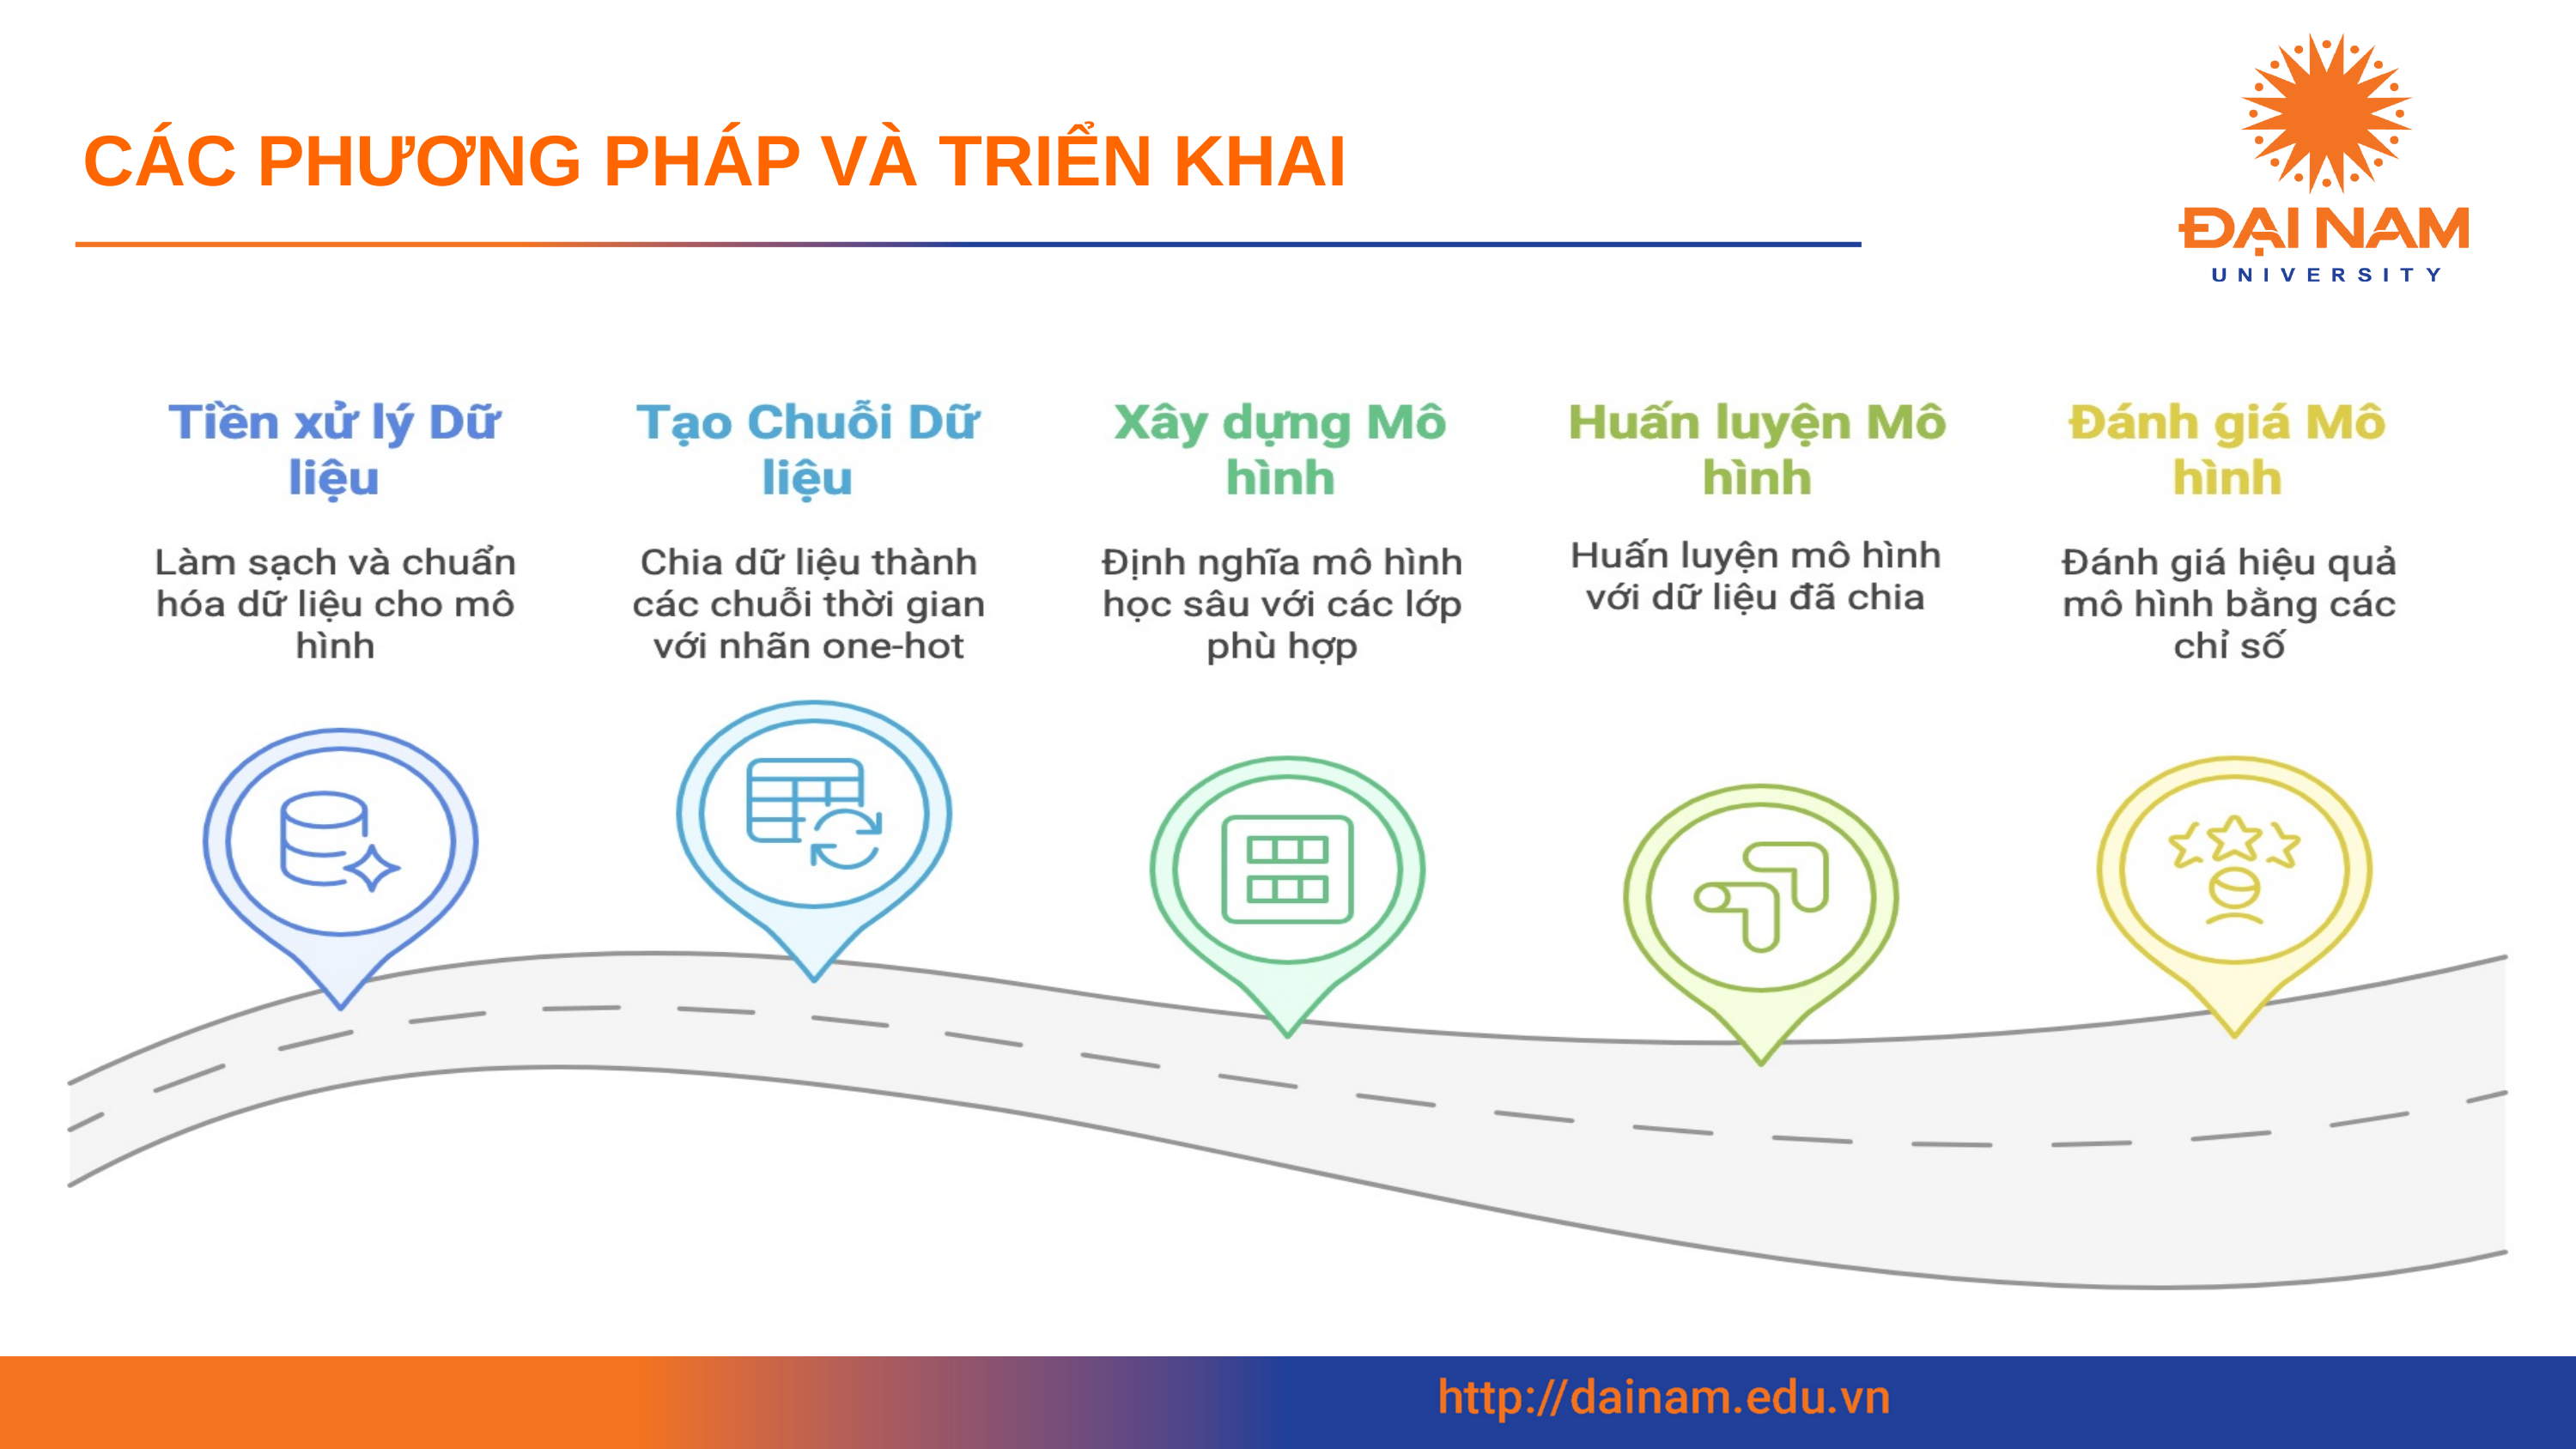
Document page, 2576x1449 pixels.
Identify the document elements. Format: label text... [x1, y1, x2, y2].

text_box CÁC PHƯƠNG PHÁP VÀ TRIỂN KHAI [70, 107, 1941, 207]
picture [75, 241, 1862, 247]
picture [0, 324, 2576, 1343]
text_box [0, 1356, 2576, 1449]
text_box [2178, 33, 2469, 282]
